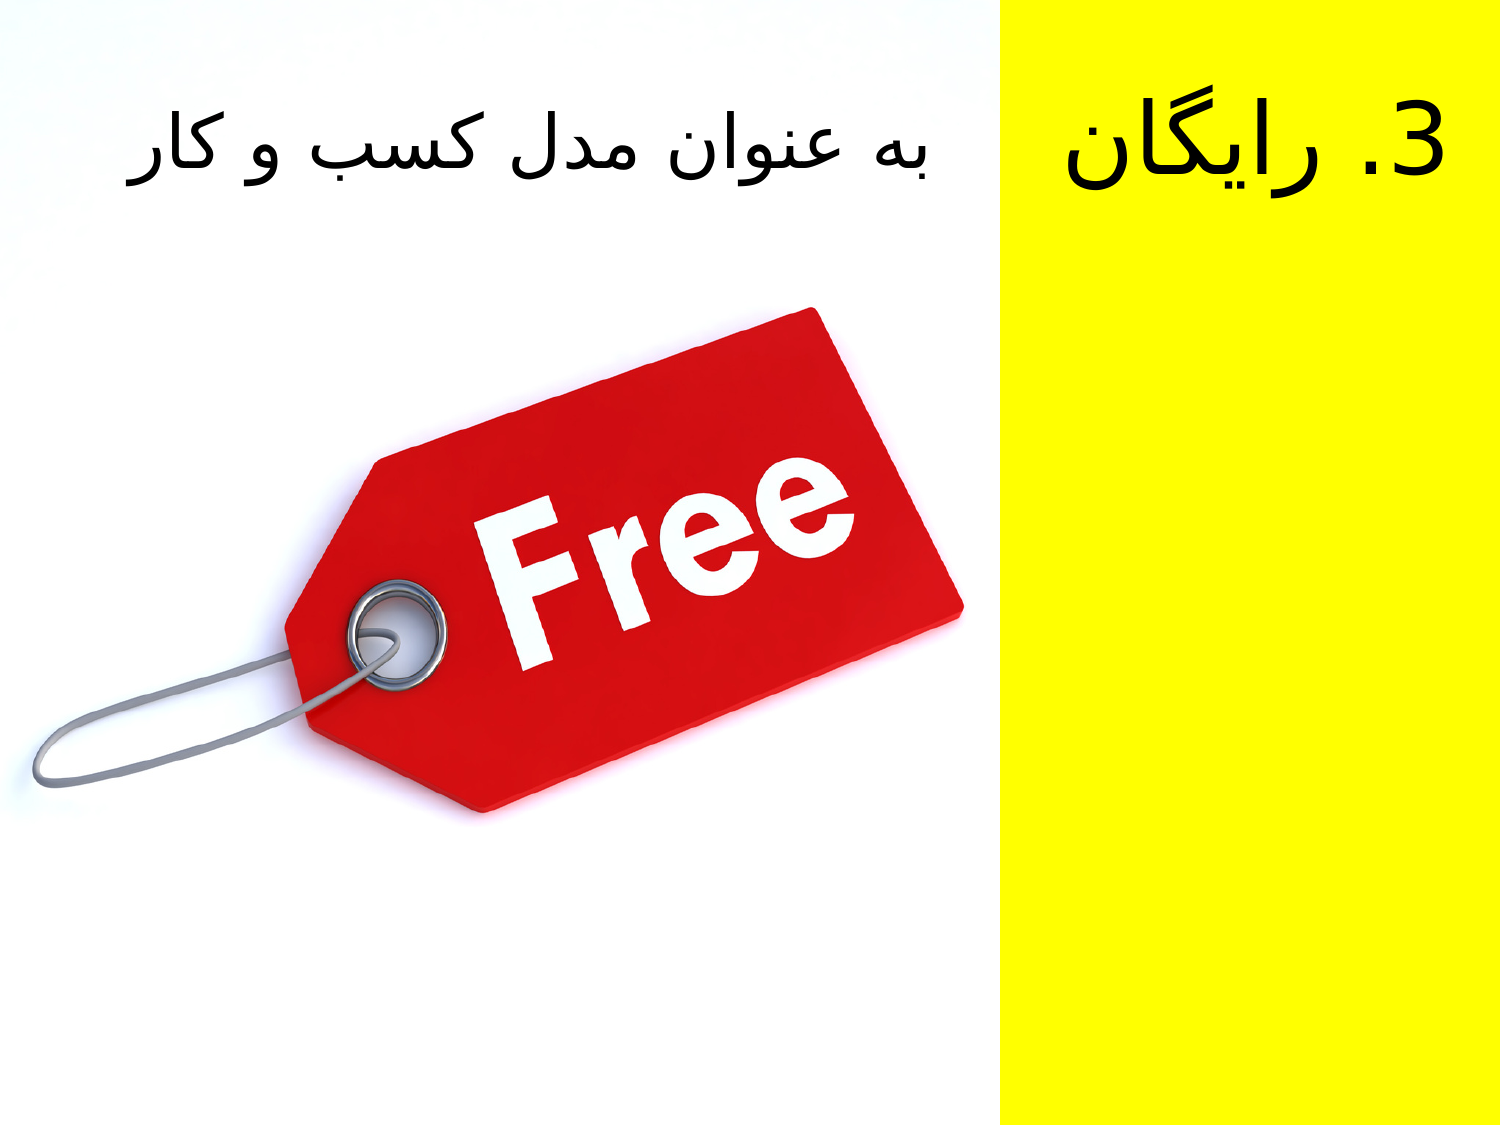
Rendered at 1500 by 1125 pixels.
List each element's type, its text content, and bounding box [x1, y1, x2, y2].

text_box 3. رایگان [1004, 37, 1500, 233]
picture [0, 0, 1001, 1125]
